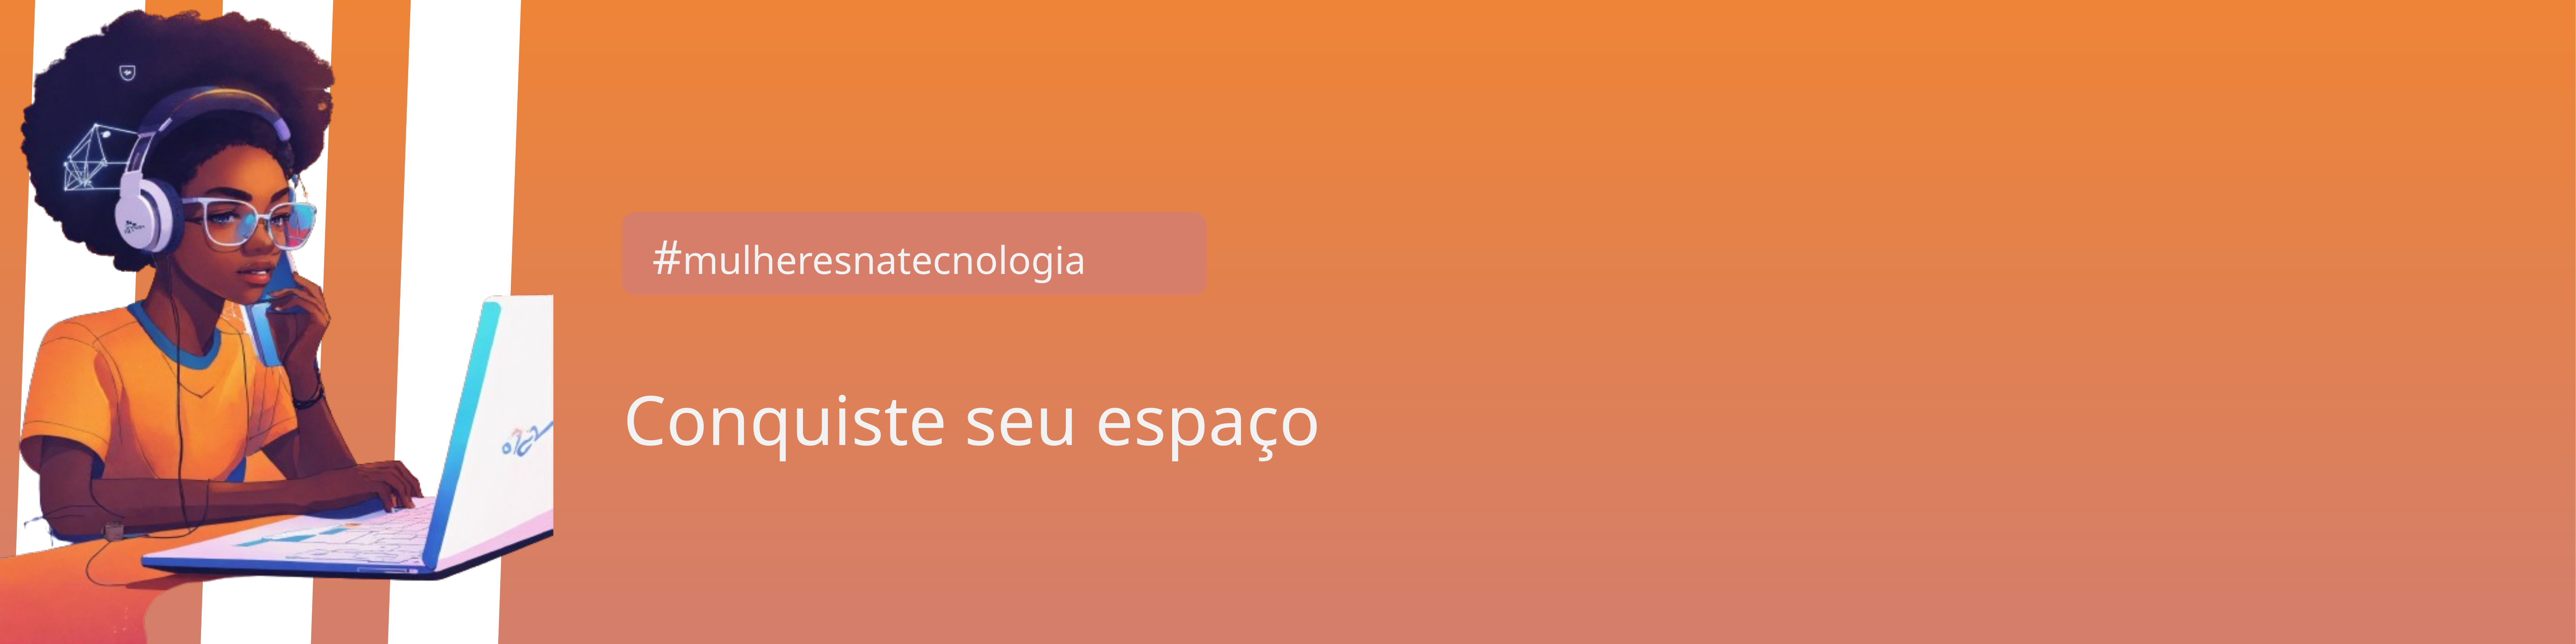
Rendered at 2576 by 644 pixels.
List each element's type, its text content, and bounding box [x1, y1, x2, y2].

text_box [621, 211, 1207, 296]
text_box Conquiste seu espaço [618, 374, 2303, 461]
text_box #mulheresnatecnologia [647, 225, 1353, 286]
picture [0, 0, 553, 644]
text_box [553, 0, 2576, 644]
